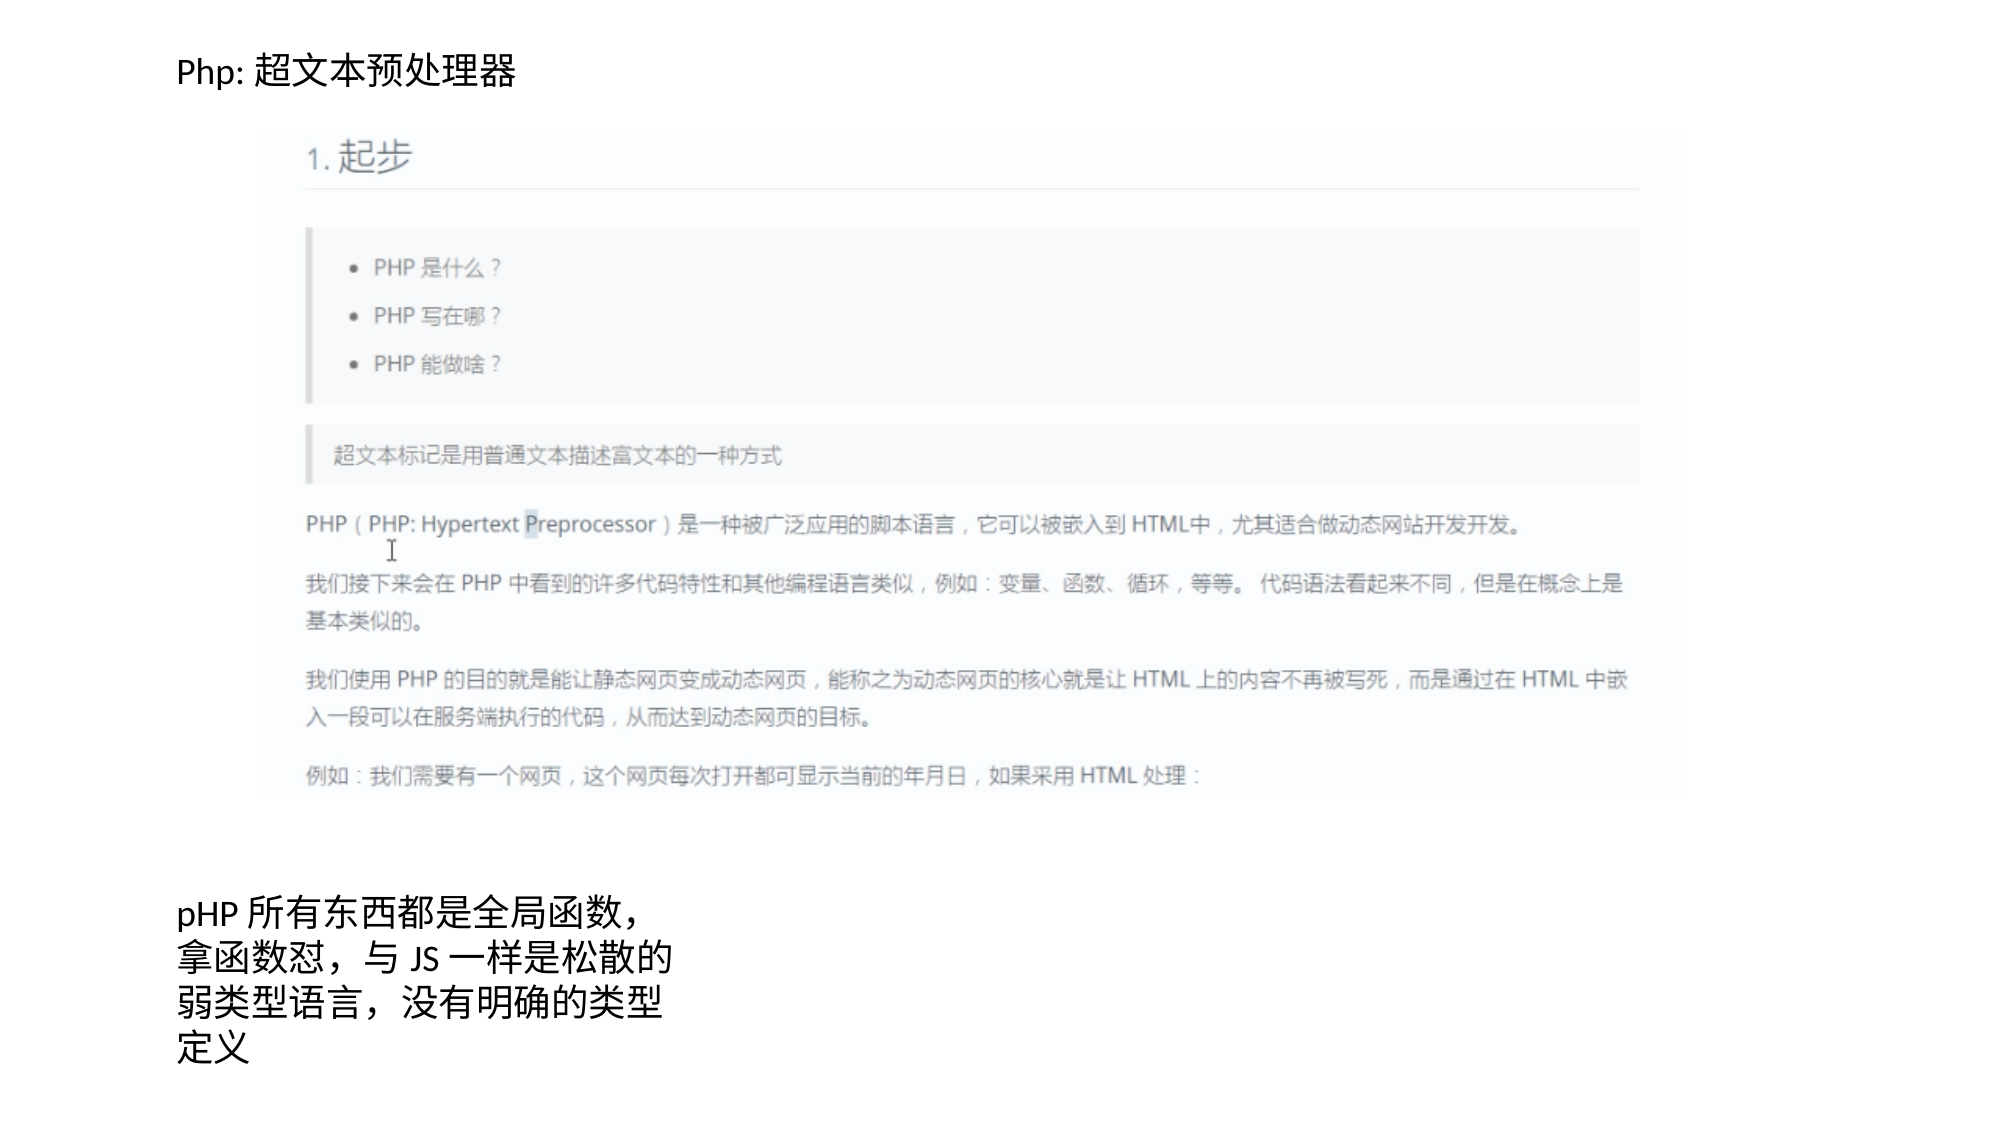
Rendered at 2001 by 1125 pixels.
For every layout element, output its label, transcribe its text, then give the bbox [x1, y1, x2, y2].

text_box Php:超文本预处理器 [161, 39, 699, 100]
picture [257, 129, 1682, 799]
text_box pHP所有东西都是全局函数，拿函数怼，与JS一样是松散的弱类型语言，没有明确的类型定义 [161, 881, 699, 1076]
